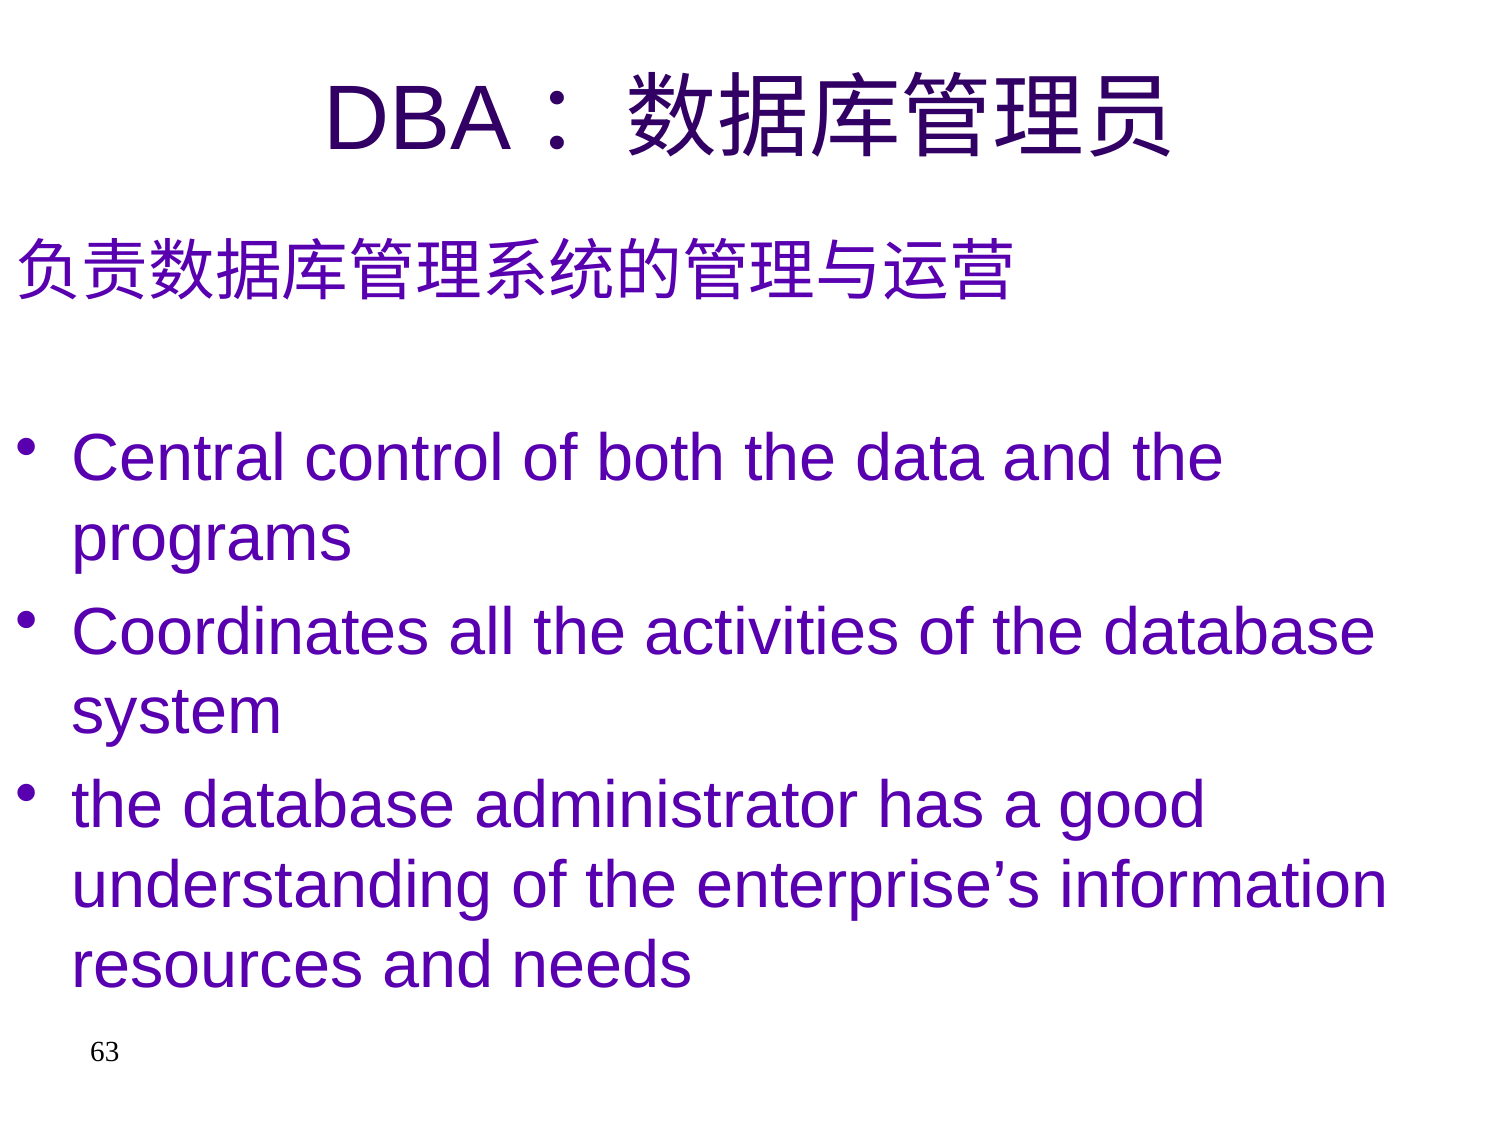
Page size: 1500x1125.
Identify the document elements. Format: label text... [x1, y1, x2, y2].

list 负责数据库管理系统的管理与运营 Central control of both the data and the programs Coordinates all the activities of the database system the database administrator has a good understanding of the enterprise’s information resources and needs [0, 220, 1500, 1125]
title DBA：数据库管理员 [75, 19, 1425, 207]
